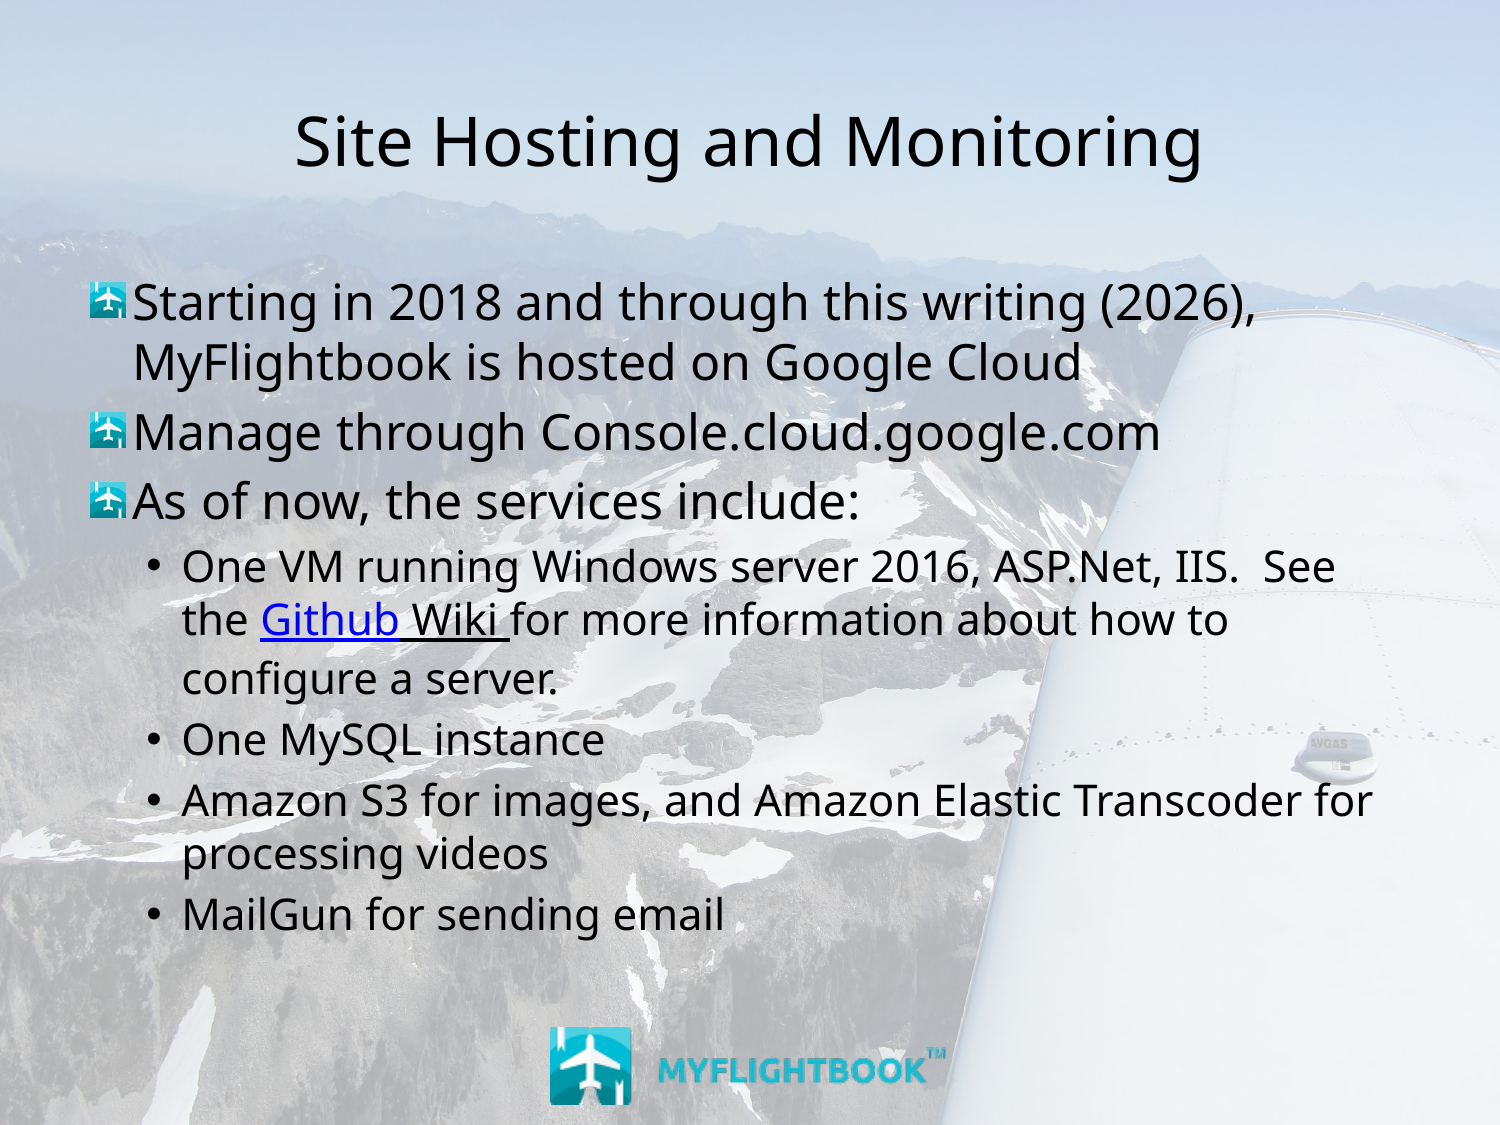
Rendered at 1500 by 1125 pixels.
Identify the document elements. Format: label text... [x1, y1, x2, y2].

picture [90, 412, 126, 448]
list Starting in 2018 and through this writing (2026), MyFlightbook is hosted on Google Cloud Manage through Console.cloud.google.com As of now, the services include: One VM running Windows server 2016, ASP.Net, IIS. See the Github Wiki for more information about how to configure a server. One MySQL instance Amazon S3 for images, and Amazon Elastic Transcoder for processing videos MailGun for sending email [75, 262, 1425, 1005]
picture [550, 1027, 950, 1105]
picture [90, 282, 126, 318]
title Site Hosting and Monitoring [75, 45, 1425, 233]
picture [90, 482, 126, 518]
